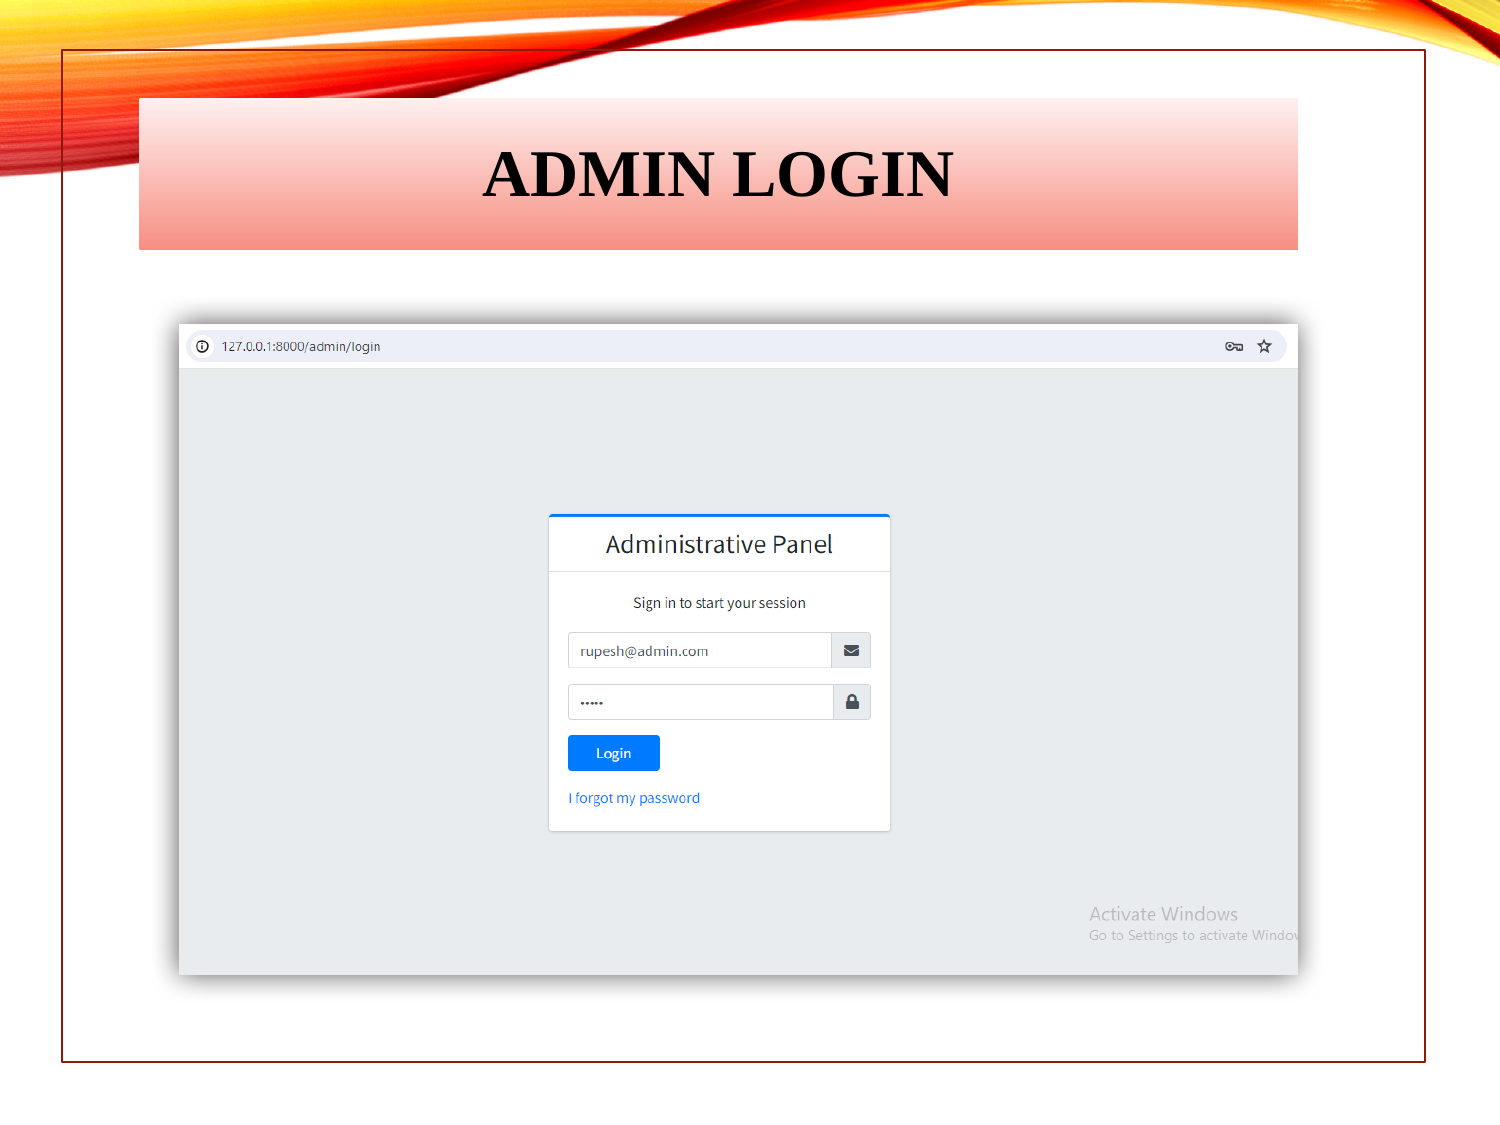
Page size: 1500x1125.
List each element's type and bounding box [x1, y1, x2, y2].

text_box [61, 49, 1426, 1063]
picture [179, 324, 1298, 976]
picture [0, 0, 1500, 178]
